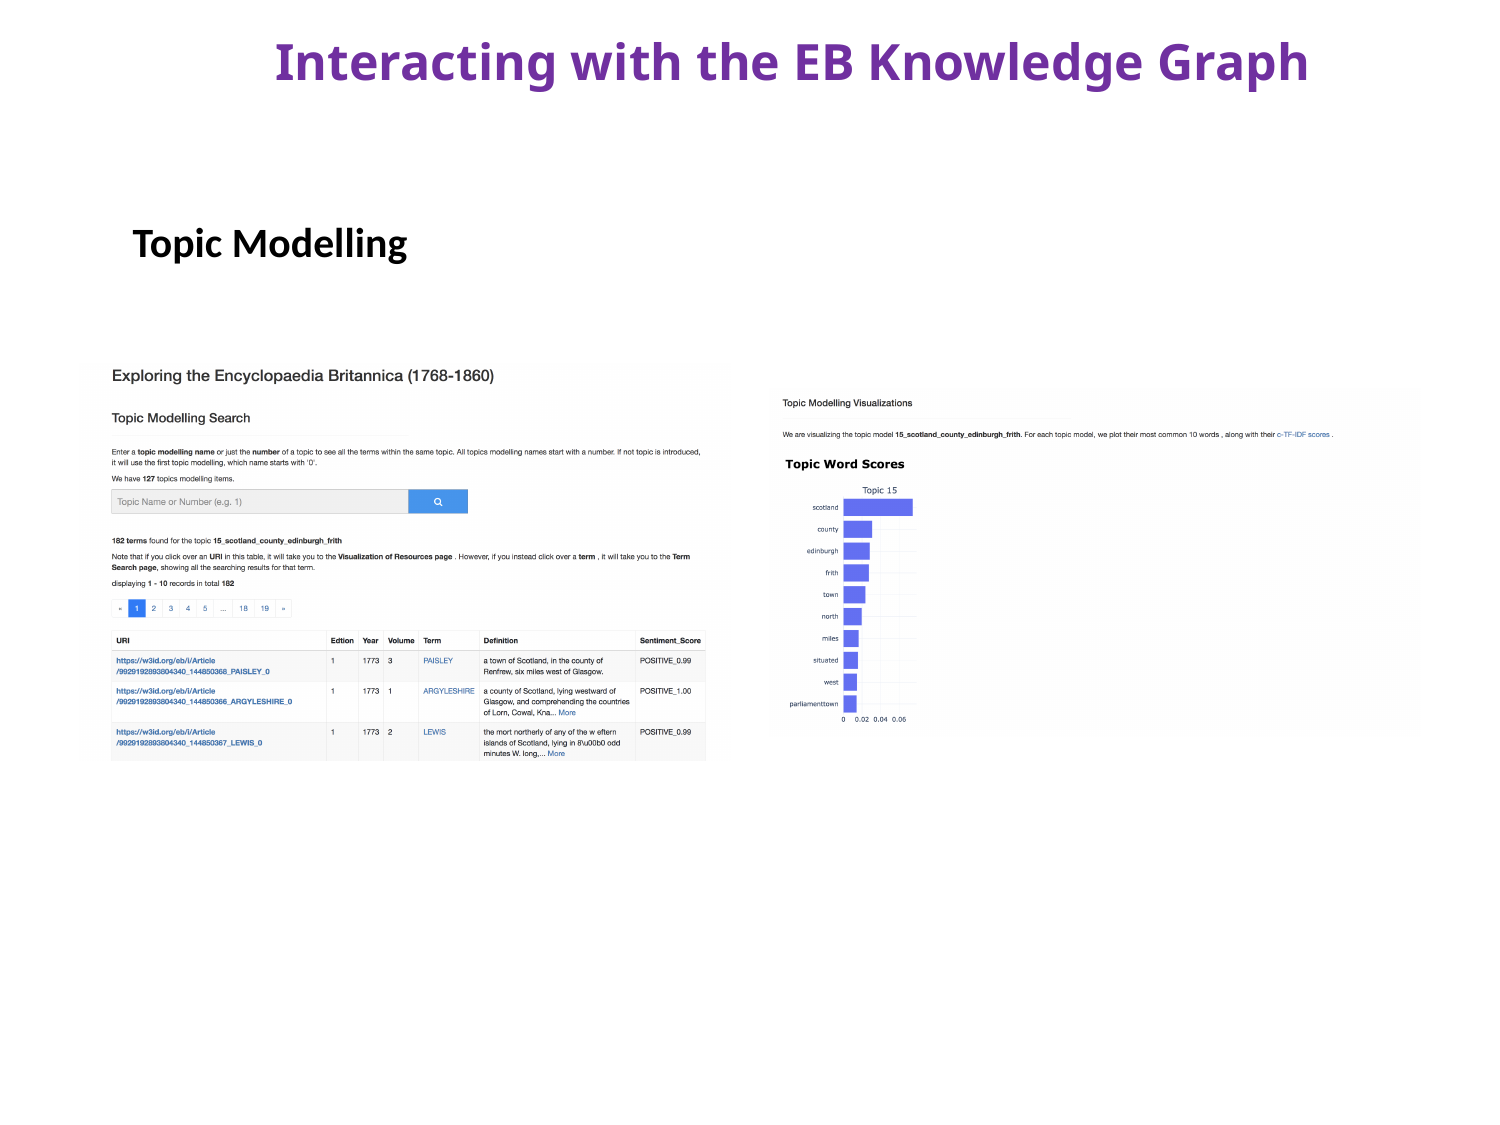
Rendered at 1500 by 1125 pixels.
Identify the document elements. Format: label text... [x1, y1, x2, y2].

picture [769, 388, 1421, 737]
text_box Topic Modelling [117, 208, 423, 274]
picture [79, 363, 731, 762]
text_box Interacting with the EB Knowledge Graph [260, 23, 1326, 99]
